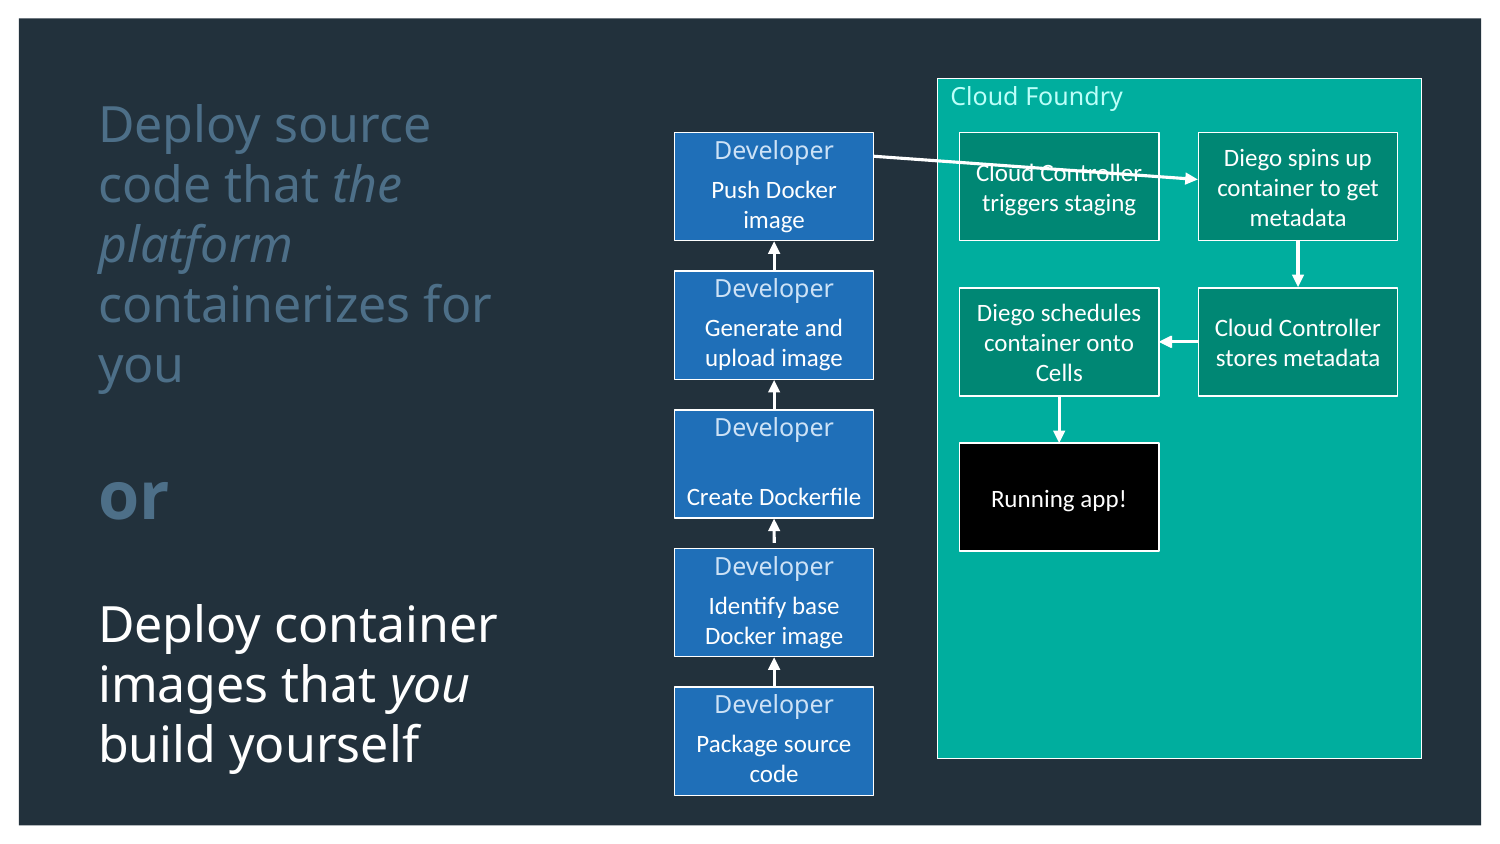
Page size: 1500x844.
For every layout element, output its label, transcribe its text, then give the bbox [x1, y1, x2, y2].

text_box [1198, 287, 1398, 397]
text_box [937, 78, 1422, 759]
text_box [674, 270, 874, 380]
text_box Developer [674, 126, 874, 132]
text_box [674, 409, 874, 519]
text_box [959, 287, 1160, 397]
text_box [767, 250, 781, 268]
text_box Developer [674, 265, 774, 269]
text_box [1053, 405, 1066, 440]
text_box [767, 389, 781, 407]
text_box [674, 548, 874, 657]
text_box Cloud Foundry [937, 72, 1137, 118]
text_box Developer [775, 681, 874, 686]
text_box [1164, 172, 1192, 185]
text_box Developer [674, 542, 874, 548]
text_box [674, 686, 874, 796]
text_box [959, 132, 1160, 241]
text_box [674, 132, 874, 241]
text_box Developer [775, 404, 874, 409]
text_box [1198, 132, 1398, 241]
text_box Developer [674, 404, 774, 408]
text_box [959, 442, 1160, 552]
text_box Deploy source code that the platform containerizes for you or Deploy container images that you build yourself [90, 85, 566, 780]
text_box Developer [674, 681, 774, 685]
text_box [767, 527, 781, 543]
text_box [1291, 250, 1305, 285]
text_box [767, 666, 781, 684]
text_box [1164, 335, 1192, 349]
text_box Developer [775, 265, 874, 270]
